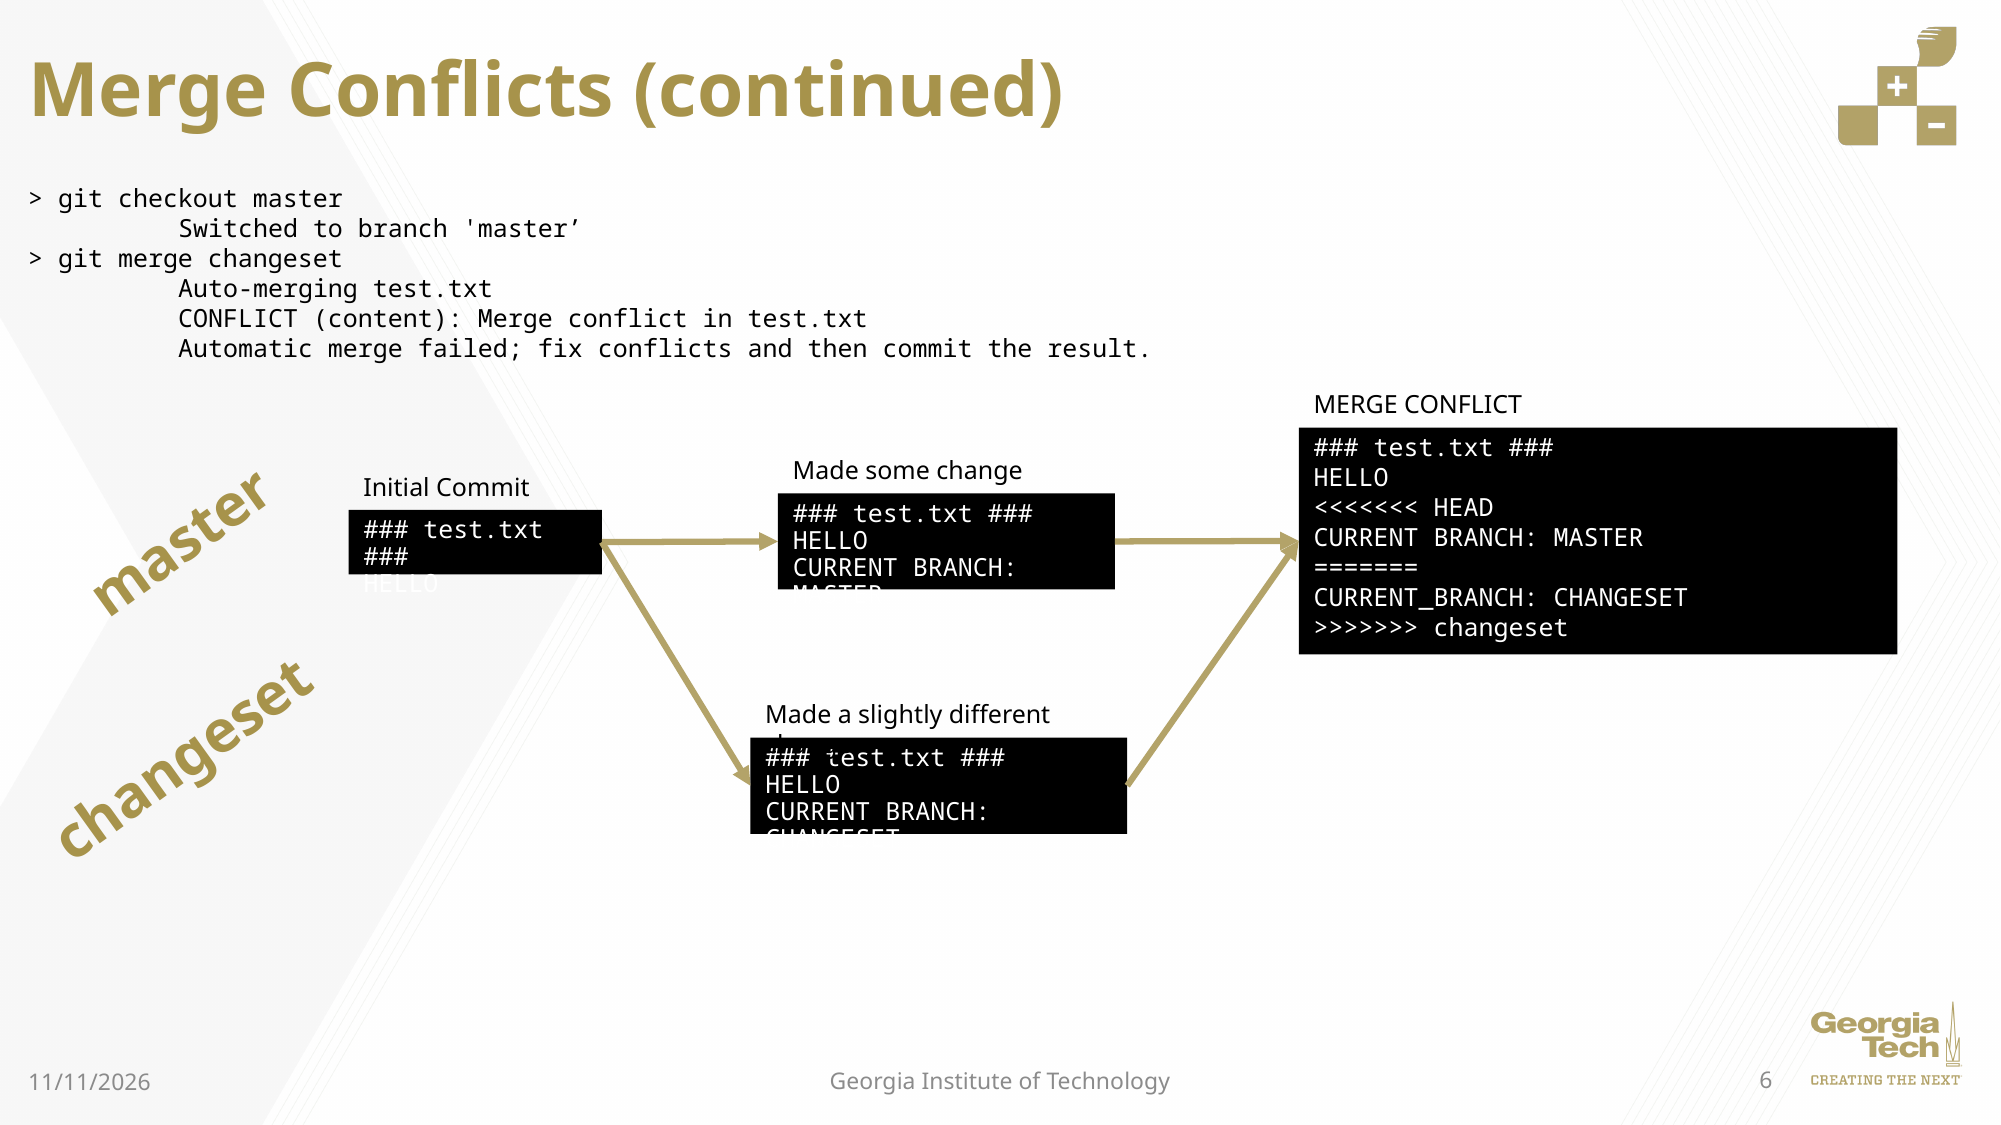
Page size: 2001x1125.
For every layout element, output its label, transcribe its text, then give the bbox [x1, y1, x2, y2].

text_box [1298, 381, 1898, 655]
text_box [750, 691, 1143, 834]
title Merge Conflicts (continued) [13, 8, 1814, 175]
list > git checkout master Switched to branch 'master’ > git merge changeset Auto-merging test.txt CONFLICT (content): Merge conflict in test.txt Automatic merge failed; fix conflicts and then commit the result. [13, 175, 1987, 988]
text_box changeset [21, 624, 341, 888]
text_box master [57, 435, 301, 644]
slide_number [13, 1052, 512, 1113]
picture [0, 0, 2001, 1125]
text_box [348, 464, 624, 575]
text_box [1127, 540, 1299, 786]
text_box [601, 542, 751, 786]
footer Georgia Institute of Technology [512, 1052, 1488, 1113]
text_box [777, 446, 1115, 590]
slide_number 6 [1487, 1051, 1788, 1112]
